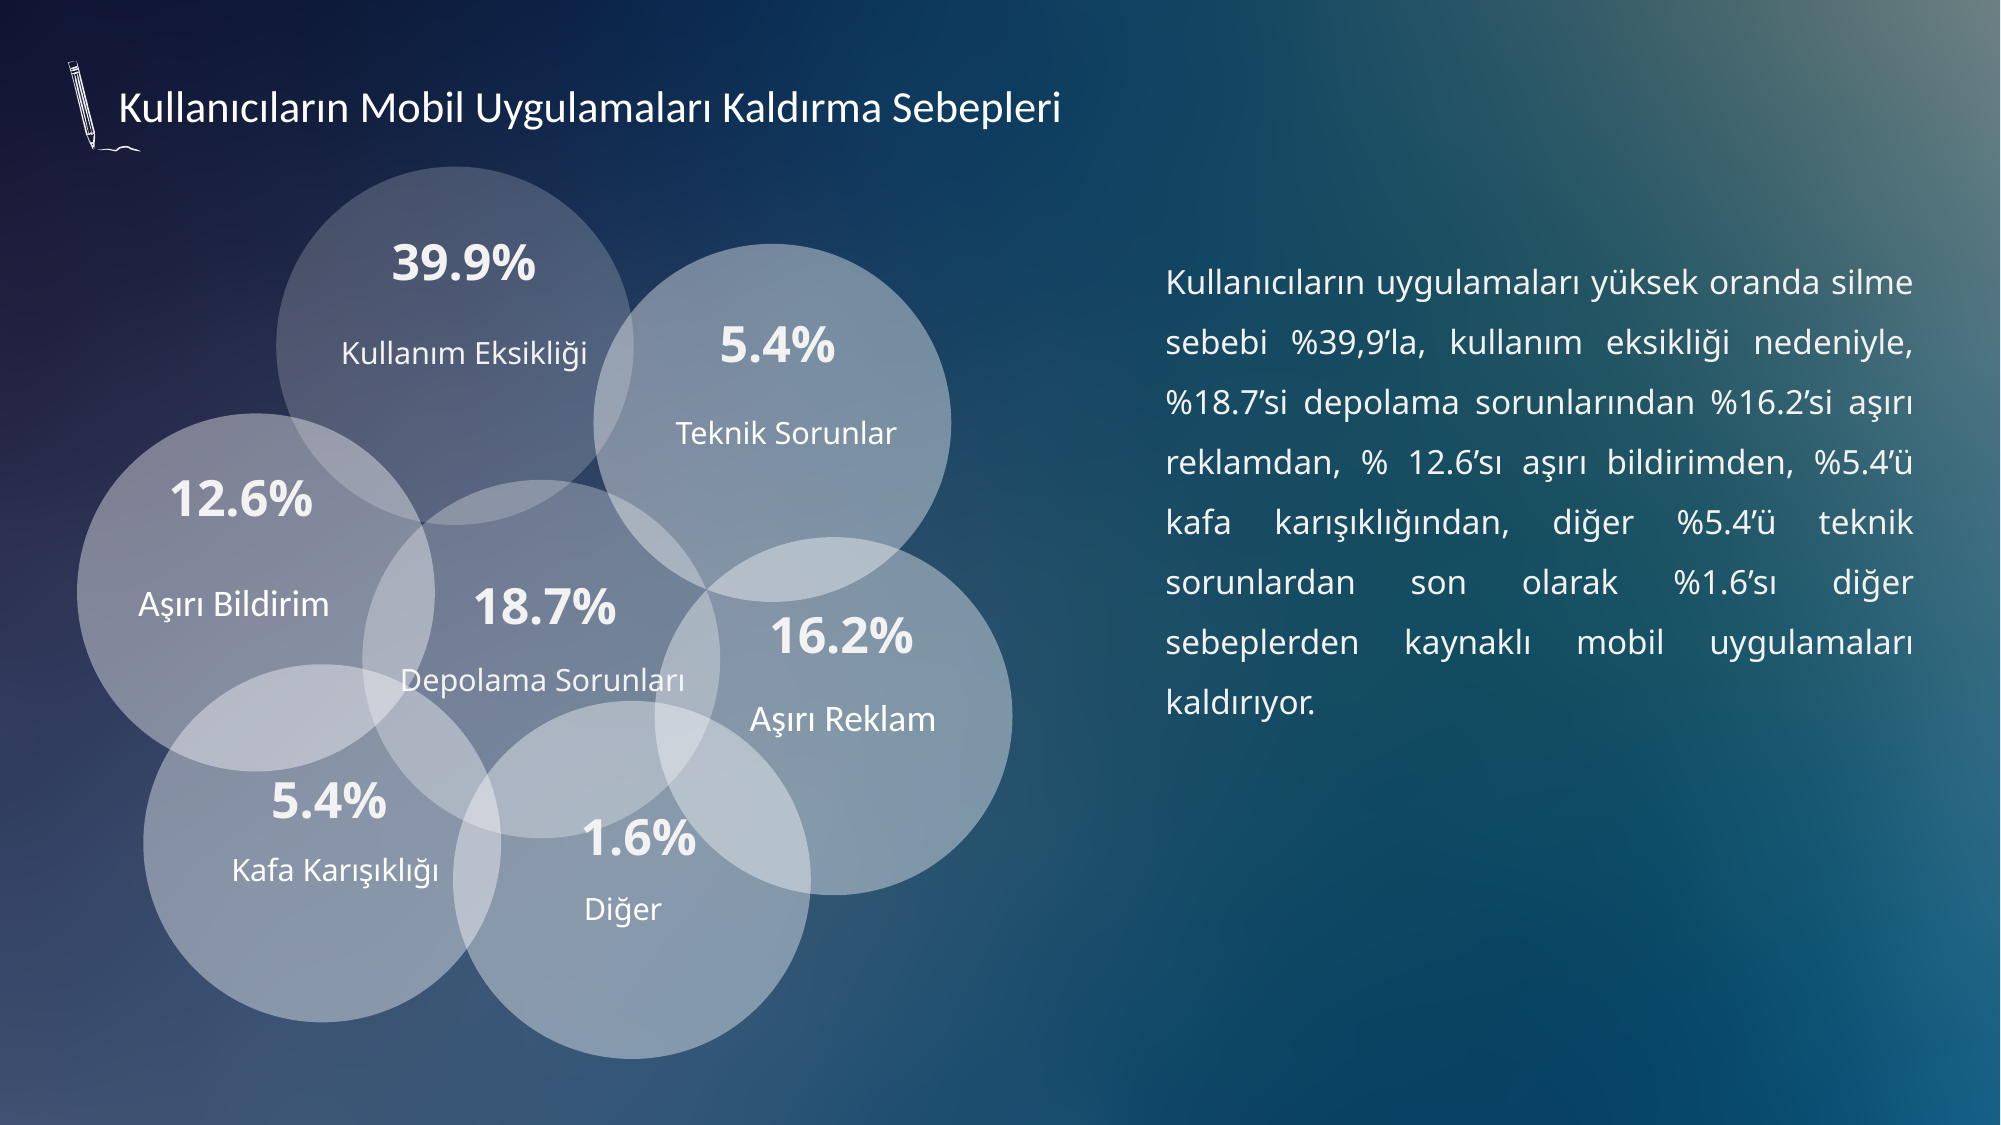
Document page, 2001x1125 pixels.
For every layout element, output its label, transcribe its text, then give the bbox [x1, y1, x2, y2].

text_box [143, 664, 487, 1023]
text_box Diğer [569, 882, 872, 934]
text_box [593, 243, 951, 590]
text_box Kullanıcıların Mobil Uygulamaları Kaldırma Sebepleri [141, 70, 1404, 139]
text_box [77, 413, 435, 749]
text_box [452, 700, 811, 1059]
text_box [438, 705, 589, 773]
text_box Aşırı Bildirim [123, 571, 426, 632]
text_box 39.9% [376, 222, 552, 298]
text_box Kafa Karışıklığı [216, 843, 456, 896]
text_box 12.6% [153, 458, 329, 534]
text_box 5.4% [256, 761, 403, 836]
text_box 16.2% [754, 596, 929, 672]
text_box Teknik Sorunlar [660, 407, 963, 459]
text_box Depolama Sorunları [410, 646, 668, 705]
text_box 5.4% [704, 304, 851, 380]
text_box [422, 479, 705, 646]
text_box Aşırı Reklam [734, 686, 1037, 747]
text_box [753, 747, 1010, 892]
text_box 18.7% [457, 566, 632, 642]
text_box Kullanıcıların uygulamaları yüksek oranda silme sebebi %39,9’la, kullanım eksikliği nedeniyle, %18.7’si depolama sorunlarından %16.2’si aşırı reklamdan, % 12.6’sı aşırı bildirimden, %5.4’ü kafa karışıklığından, diğer %5.4’ü teknik sorunlardan son olarak %1.6’sı diğer sebeplerden kaynaklı mobil uygulamaları kaldırıyor. [1150, 234, 1930, 729]
text_box Kullanım Eksikliği [325, 319, 603, 378]
text_box [276, 166, 631, 523]
picture [0, 0, 2001, 1125]
text_box [655, 537, 1010, 732]
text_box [1065, 225, 1845, 356]
text_box 1.6% [565, 797, 712, 873]
